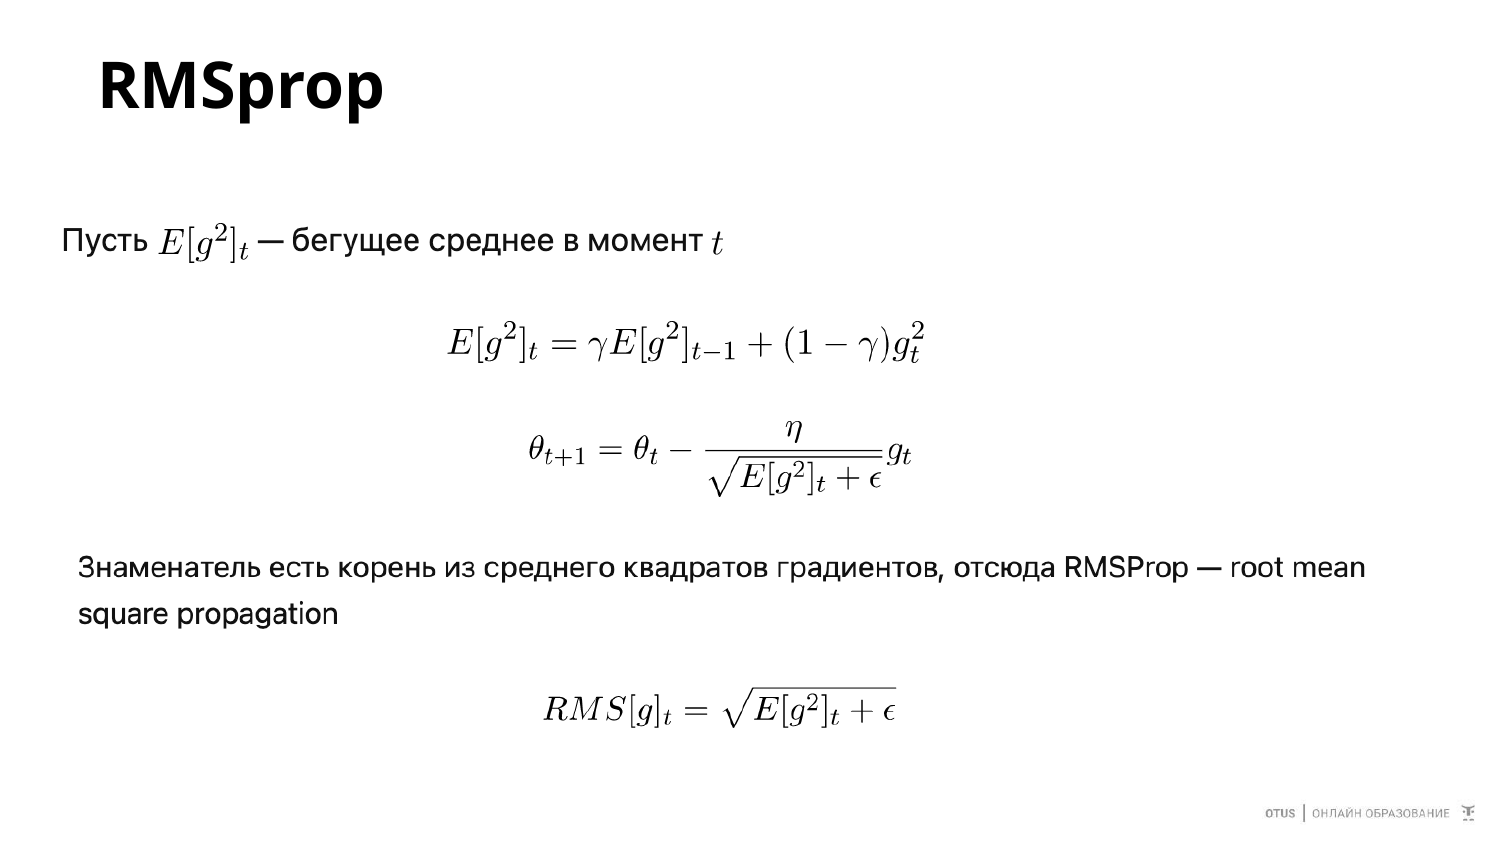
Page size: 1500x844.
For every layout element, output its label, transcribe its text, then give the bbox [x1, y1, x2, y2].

picture [1262, 799, 1475, 825]
title RMSprop [82, 28, 1480, 209]
picture [55, 207, 1381, 750]
